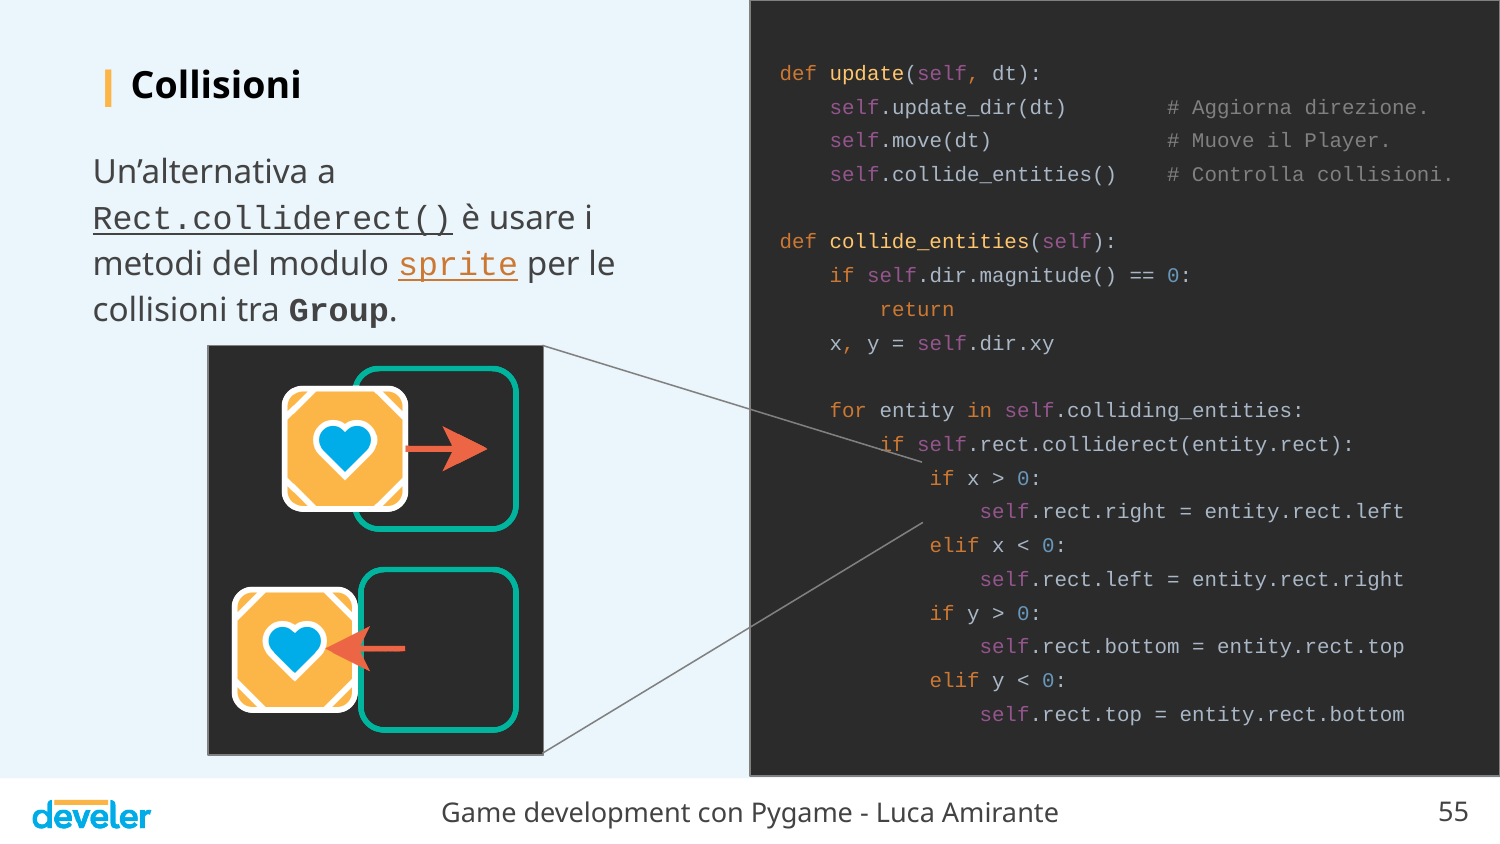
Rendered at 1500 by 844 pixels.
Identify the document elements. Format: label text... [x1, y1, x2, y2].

picture [32, 792, 158, 836]
list Un’alternativa a Rect.colliderect() è usare i metodi del modulo sprite per le collisioni tra Group. [92, 127, 659, 346]
picture [210, 345, 541, 756]
title Collisioni [92, 65, 750, 107]
picture [38, 814, 47, 824]
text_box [544, 522, 924, 754]
list def update(self, dt): self.update_dir(dt) # Aggiorna direzione. self.move(dt) # Muove il Player. self.collide_entities() # Controlla collisioni. def collide_entities(self): if self.dir.magnitude() == 0: return x, y = self.dir.xy for entity in self.colliding_entities: if self.rect.colliderect(entity.rect): if x > 0: self.rect.right = entity.rect.left elif x < 0: self.rect.left = entity.rect.right if y > 0: self.rect.bottom = entity.rect.top elif y < 0: self.rect.top = entity.rect.bottom [750, 0, 1500, 776]
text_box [542, 345, 923, 463]
